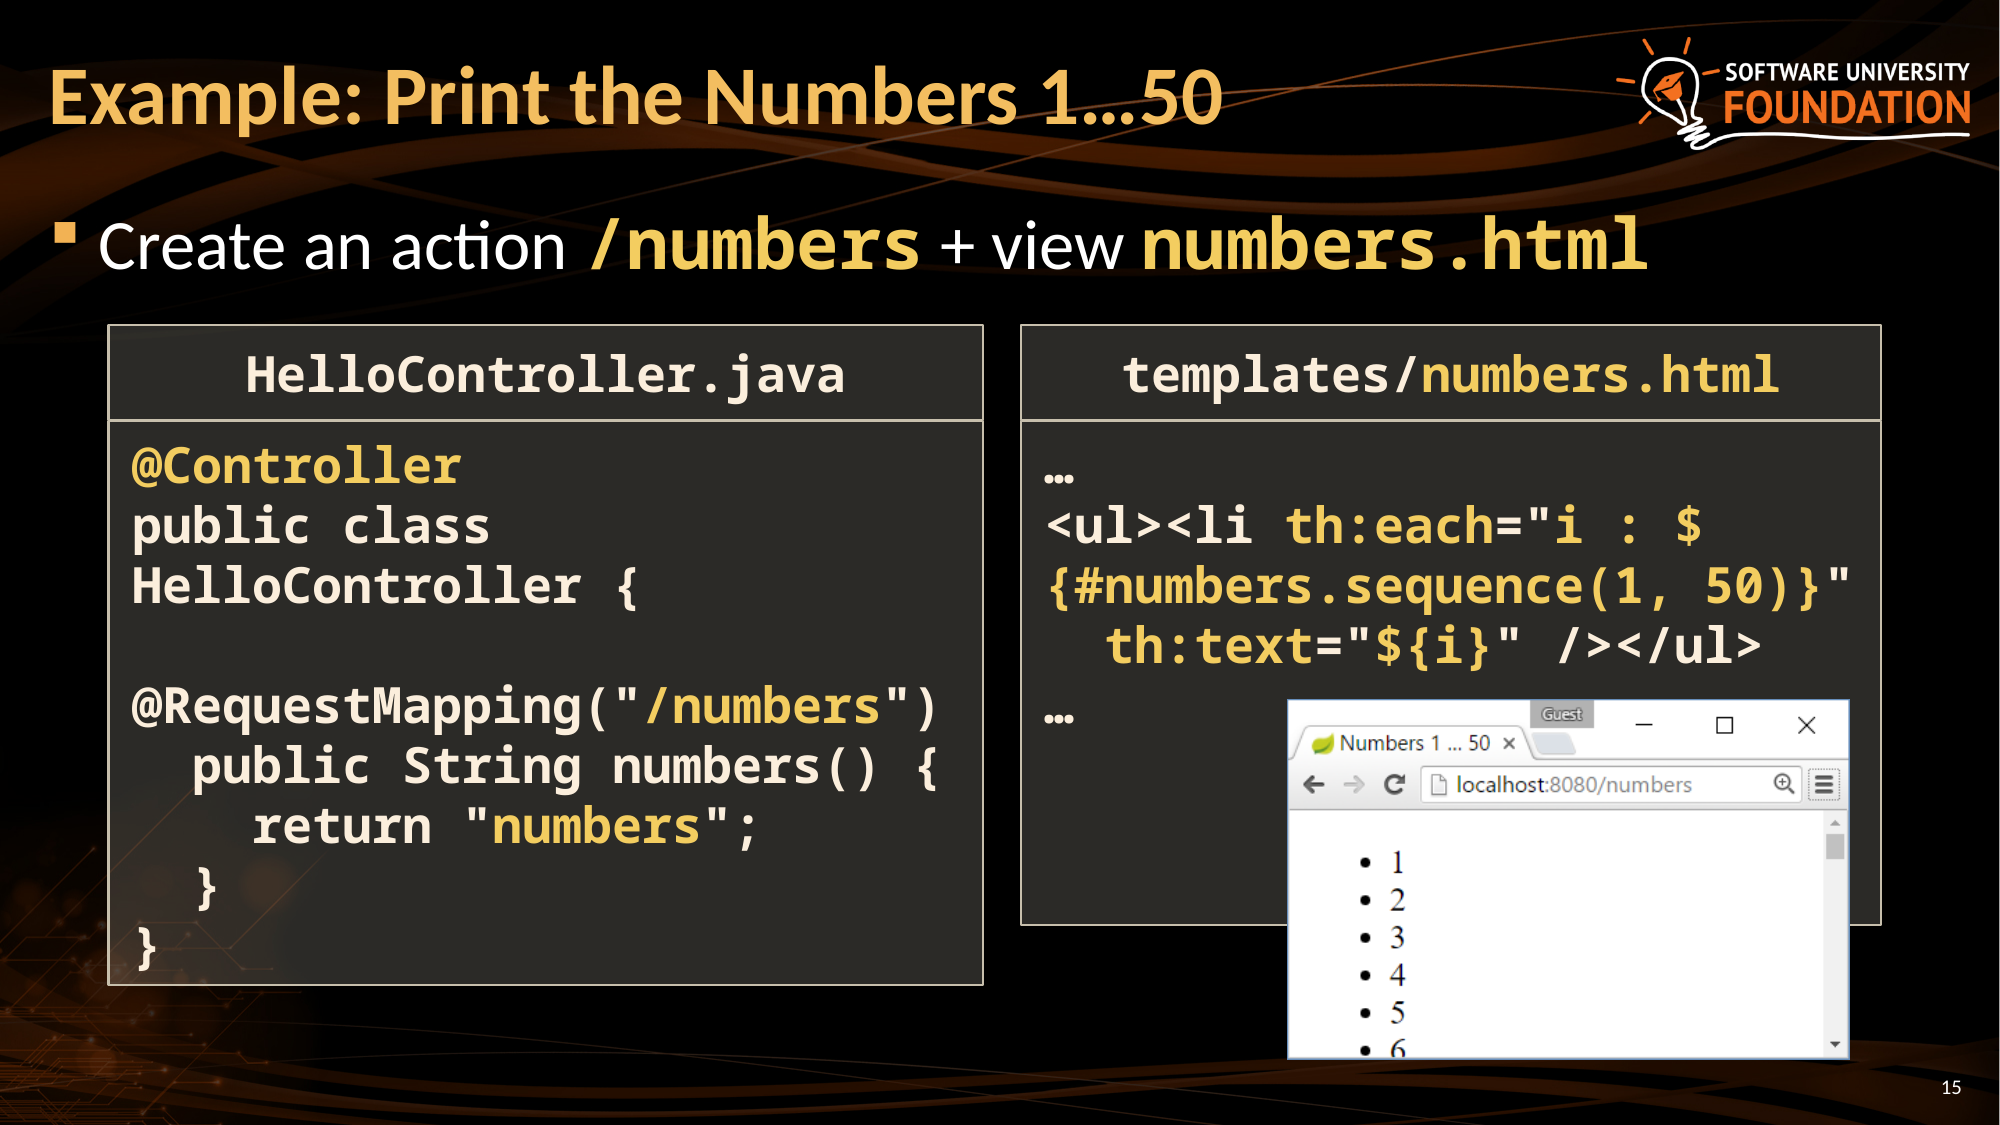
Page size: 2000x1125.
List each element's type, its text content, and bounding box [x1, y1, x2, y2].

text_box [1020, 324, 1882, 930]
picture [0, 0, 2000, 1125]
title Example: Print the Numbers 1…50 [30, 6, 1602, 189]
list Create an action /numbers + view numbers.html [31, 188, 1968, 1103]
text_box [108, 324, 984, 930]
